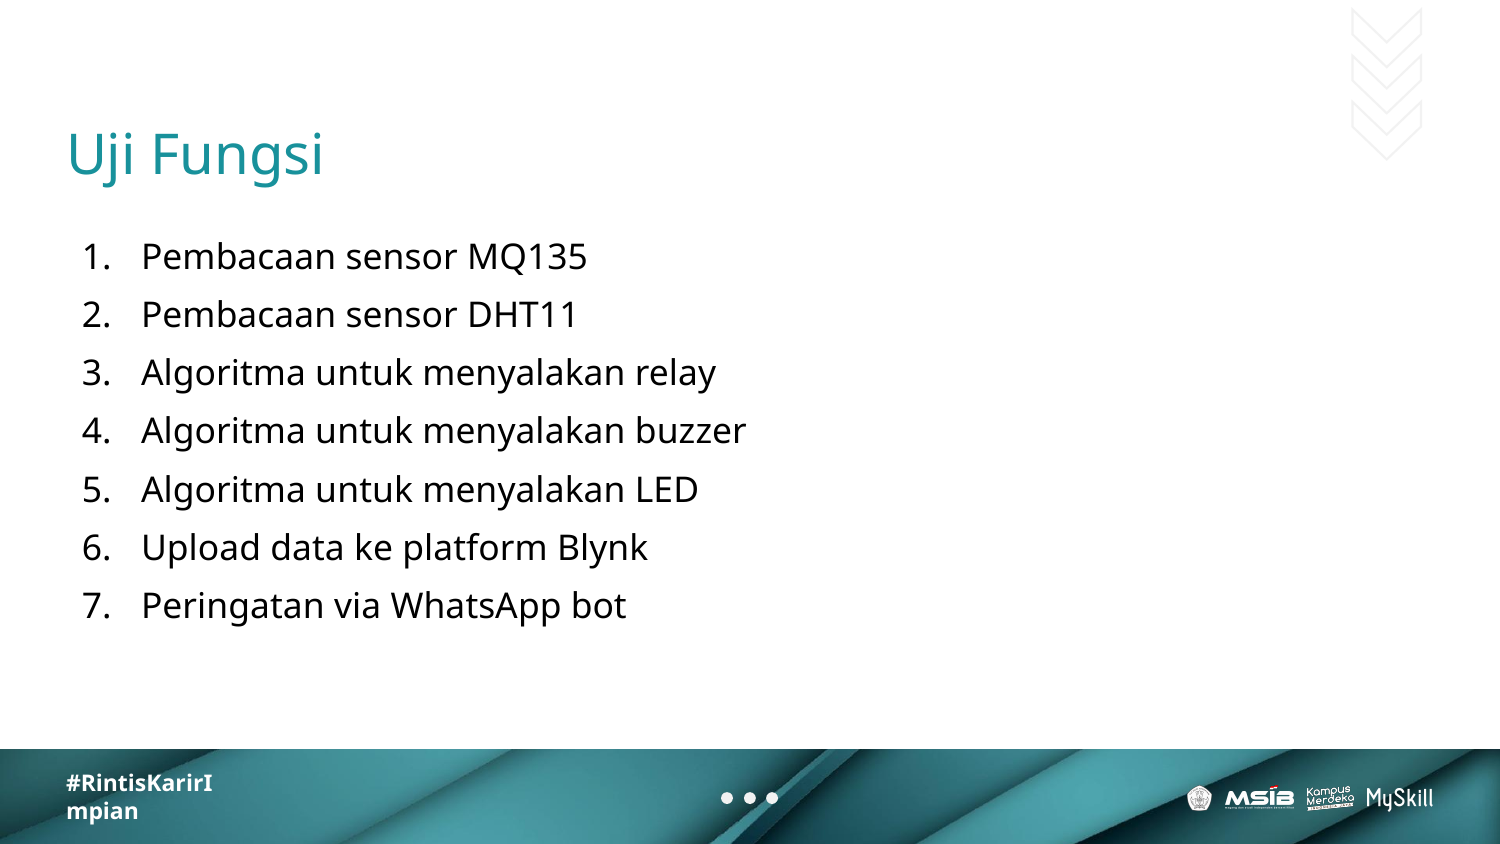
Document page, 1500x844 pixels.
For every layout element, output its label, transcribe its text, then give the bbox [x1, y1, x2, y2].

picture [0, 749, 1500, 844]
title Uji Fungsi [51, 47, 775, 226]
subtitle Pembacaan sensor MQ135 Pembacaan sensor DHT11 Algoritma untuk menyalakan relay Algoritma untuk menyalakan buzzer Algoritma untuk menyalakan LED Upload data ke platform Blynk Peringatan via WhatsApp bot [51, 226, 1412, 741]
